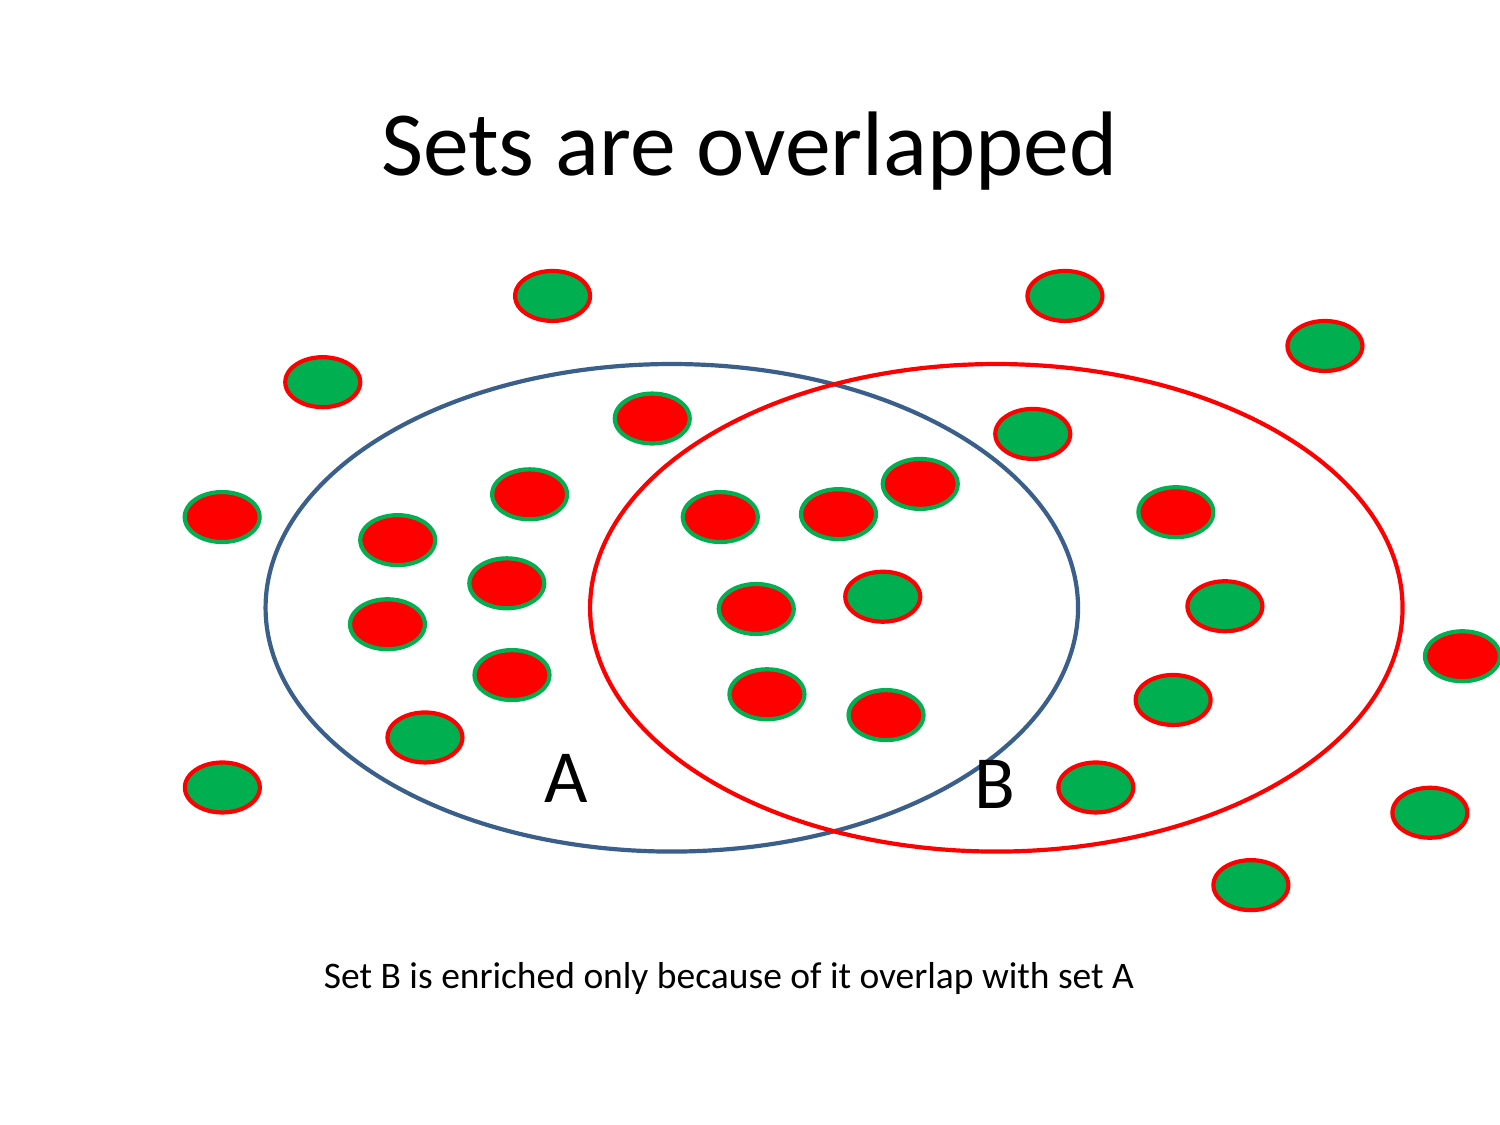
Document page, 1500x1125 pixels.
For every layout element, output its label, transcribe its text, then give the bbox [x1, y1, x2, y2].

text_box [347, 597, 428, 652]
text_box [385, 710, 465, 765]
text_box [846, 687, 926, 743]
title Sets are overlapped [75, 45, 1425, 233]
text_box [358, 513, 438, 568]
text_box [182, 760, 262, 815]
text_box [1133, 672, 1213, 728]
text_box [612, 391, 692, 446]
text_box [993, 406, 1073, 462]
text_box [1185, 579, 1265, 634]
text_box [182, 489, 262, 545]
text_box [1422, 629, 1500, 684]
text_box [1025, 268, 1105, 324]
text_box [1136, 485, 1216, 540]
text_box [467, 556, 547, 611]
text_box [490, 467, 570, 522]
text_box [587, 361, 1405, 854]
text_box [798, 487, 879, 542]
text_box Set B is enriched only because of it overlap with set A [309, 943, 1150, 1004]
text_box B [959, 726, 1031, 832]
text_box [843, 569, 923, 624]
text_box [1211, 858, 1291, 913]
text_box [727, 667, 807, 722]
text_box [1056, 760, 1136, 815]
text_box [283, 355, 363, 410]
text_box [512, 268, 593, 324]
text_box [263, 361, 834, 854]
text_box [880, 456, 960, 512]
text_box [1390, 785, 1470, 840]
text_box [716, 581, 796, 637]
text_box [1285, 318, 1365, 374]
text_box [472, 647, 552, 703]
text_box A [529, 720, 604, 825]
text_box [680, 489, 760, 545]
